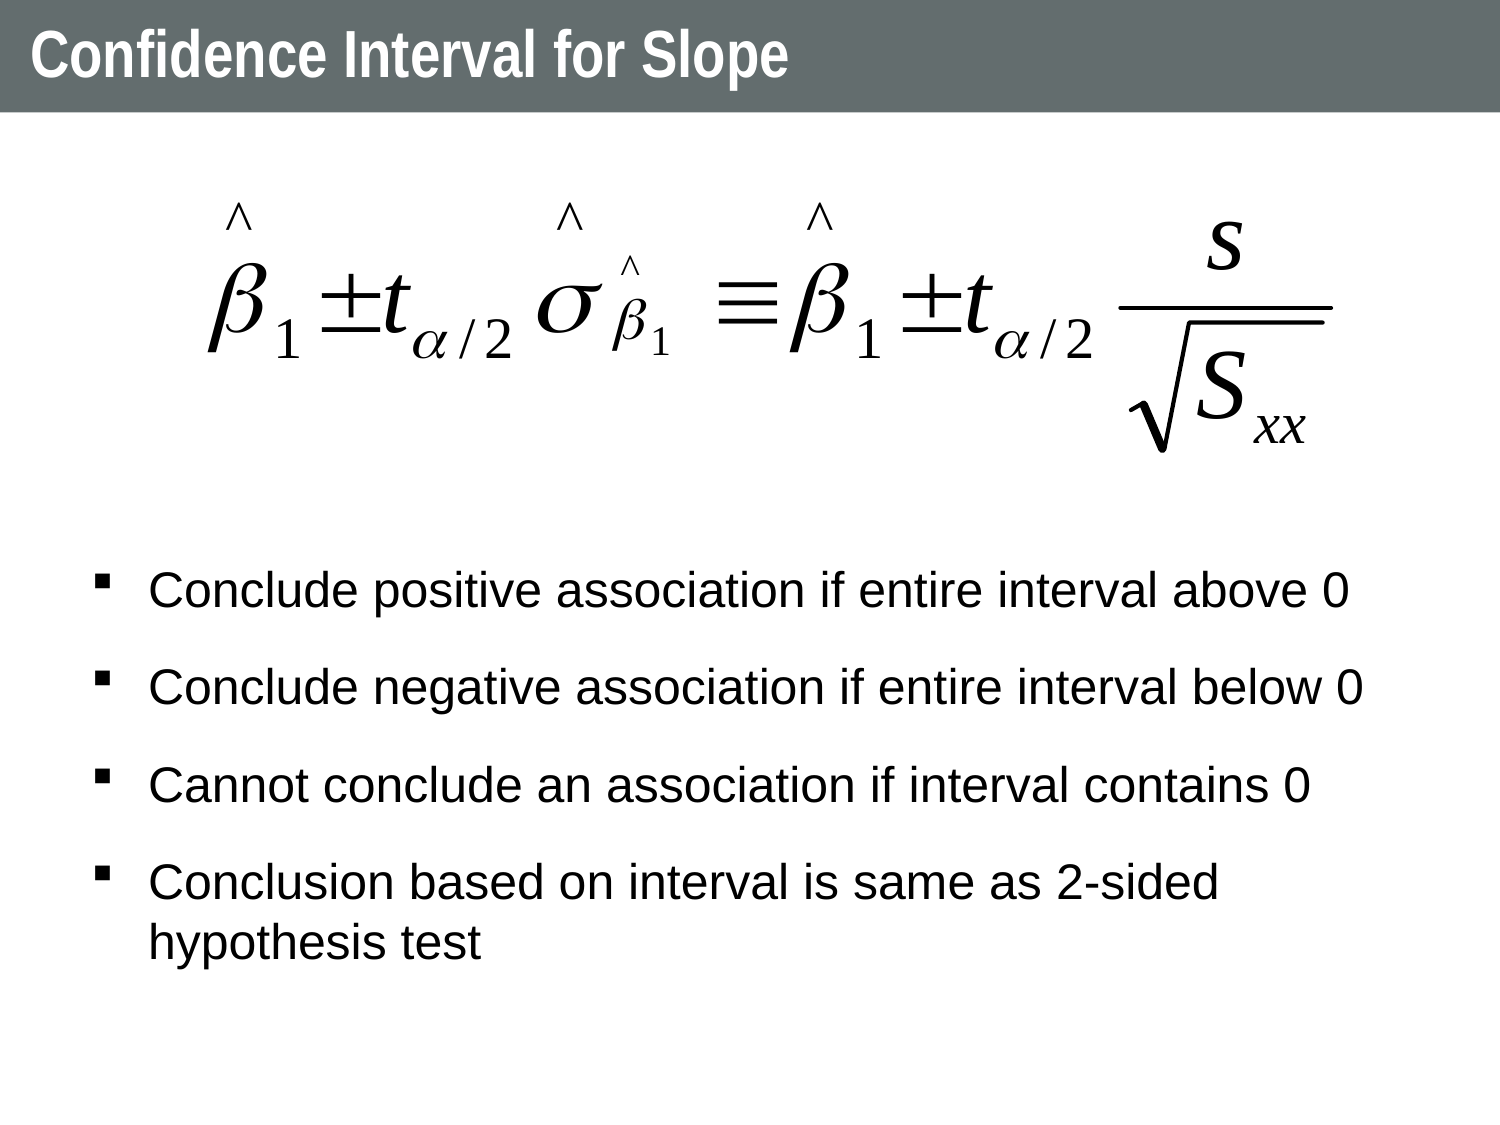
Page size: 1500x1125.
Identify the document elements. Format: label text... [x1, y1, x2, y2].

title Confidence Interval for Slope [0, 0, 1500, 117]
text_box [189, 173, 1356, 476]
text_box Conclude positive association if entire interval above 0 Conclude negative association if entire interval below 0 Cannot conclude an association if interval contains 0 Conclusion based on interval is same as 2-sided hypothesis test [77, 549, 1438, 978]
